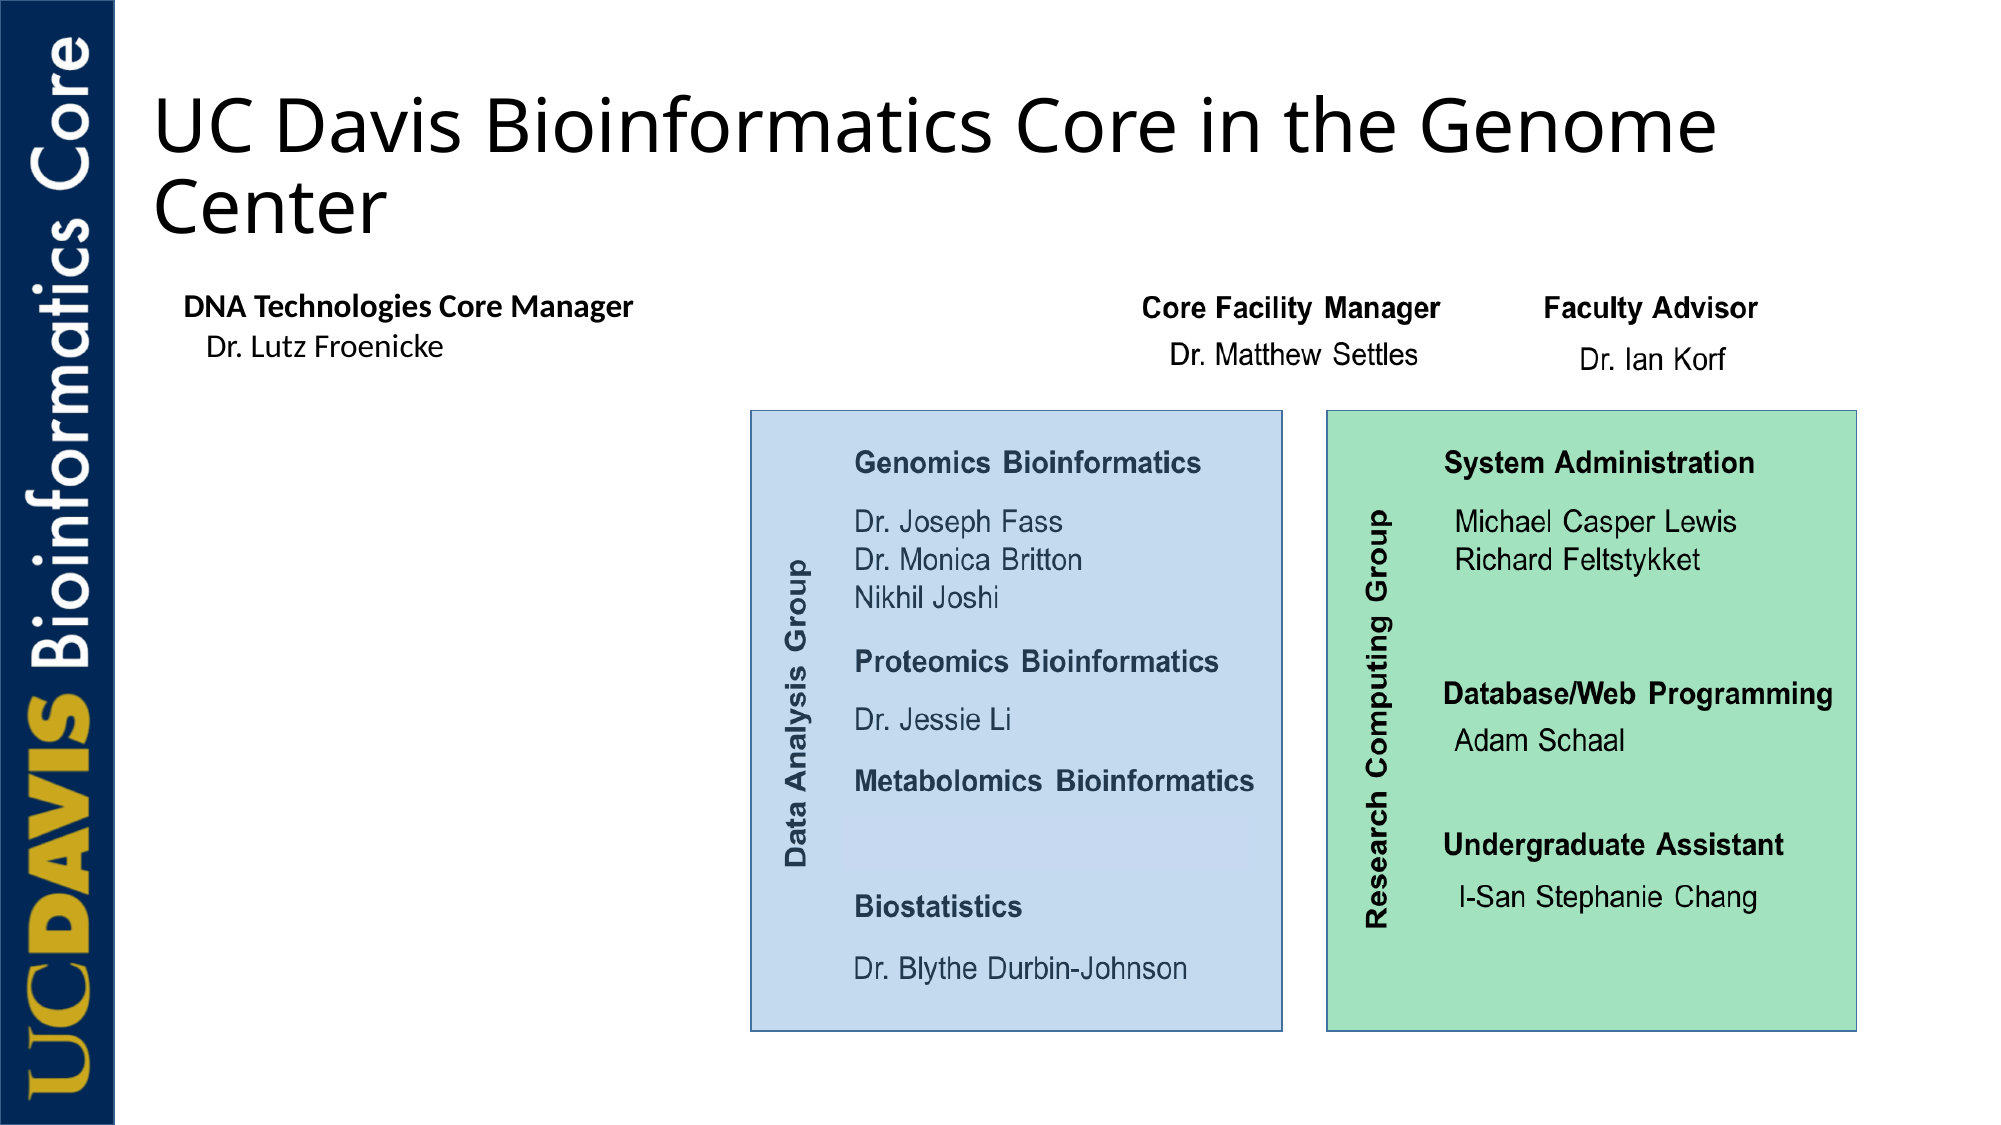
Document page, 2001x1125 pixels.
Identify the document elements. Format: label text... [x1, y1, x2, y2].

picture [750, 277, 1863, 1038]
text_box DNA Technologies Core Manager Dr. Lutz Froenicke [168, 277, 719, 417]
title UC Davis Bioinformatics Core in the Genome Center [137, 59, 1863, 278]
picture [8, 0, 112, 1121]
